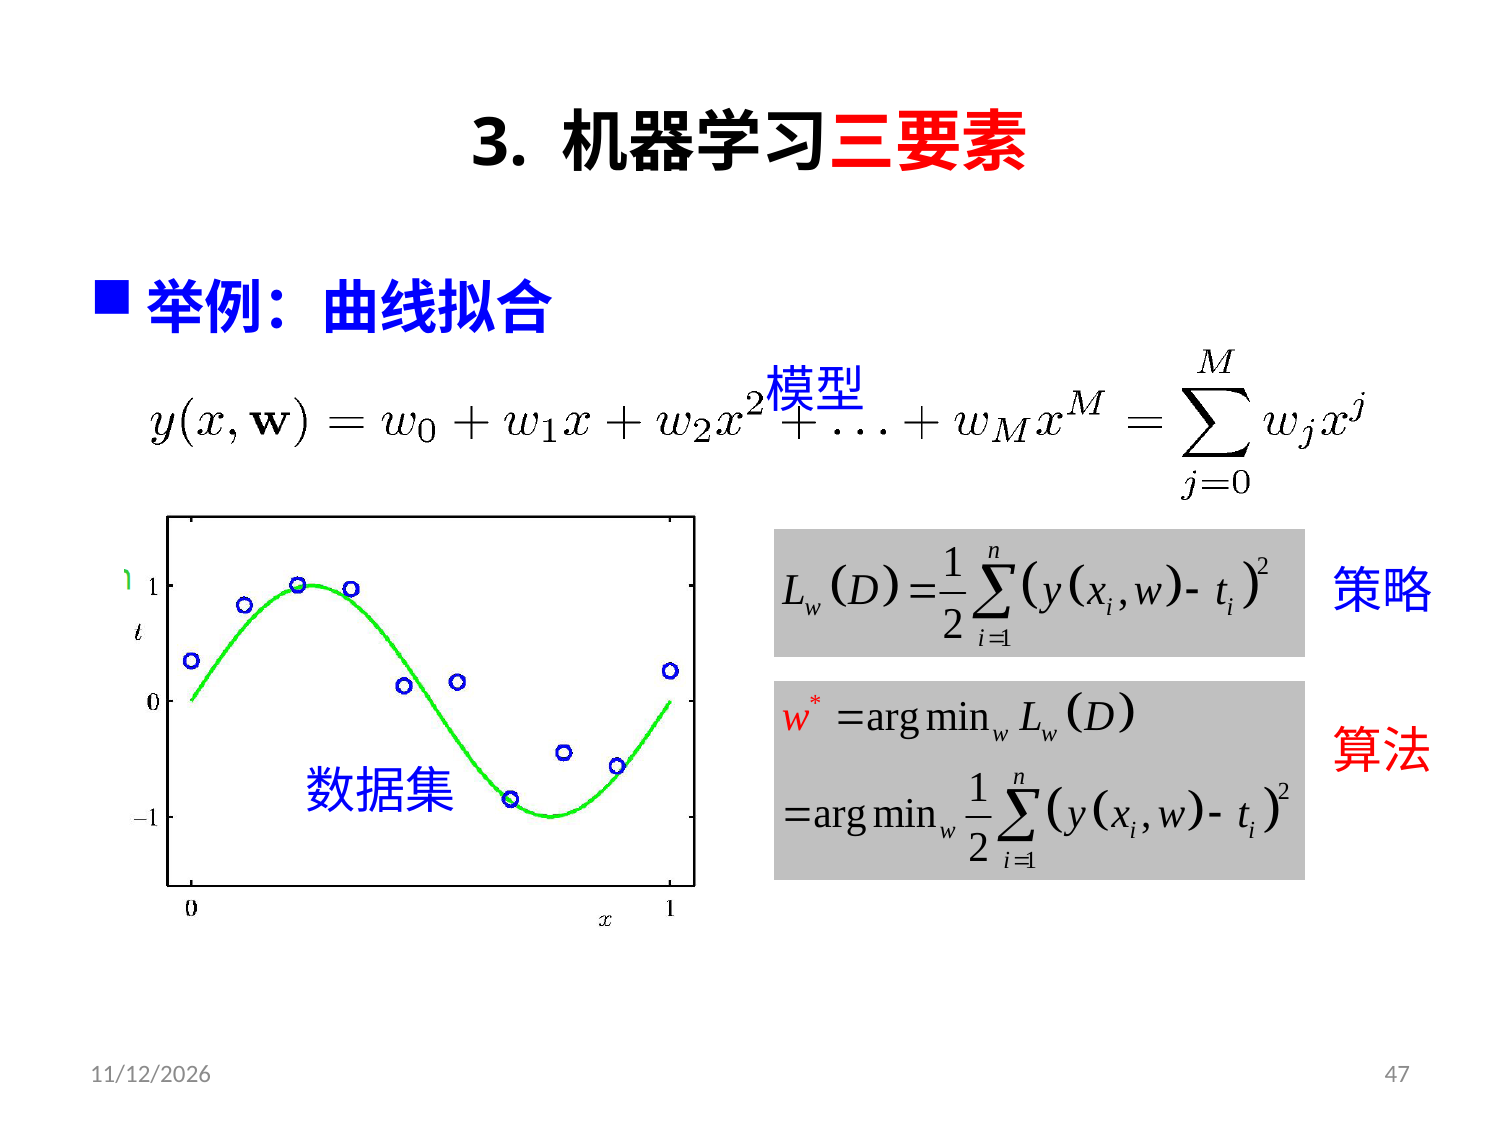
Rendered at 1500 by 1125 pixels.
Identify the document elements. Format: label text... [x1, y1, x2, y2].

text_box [773, 680, 1306, 881]
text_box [773, 528, 1306, 658]
text_box 策略 [1317, 550, 1448, 626]
list 举例：曲线拟合 [75, 262, 1425, 1005]
slide_number 47 [1074, 1042, 1425, 1103]
picture [123, 344, 1365, 929]
text_box 算法 [1317, 711, 1448, 786]
title 3. 机器学习三要素 [75, 45, 1425, 233]
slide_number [75, 1042, 425, 1103]
